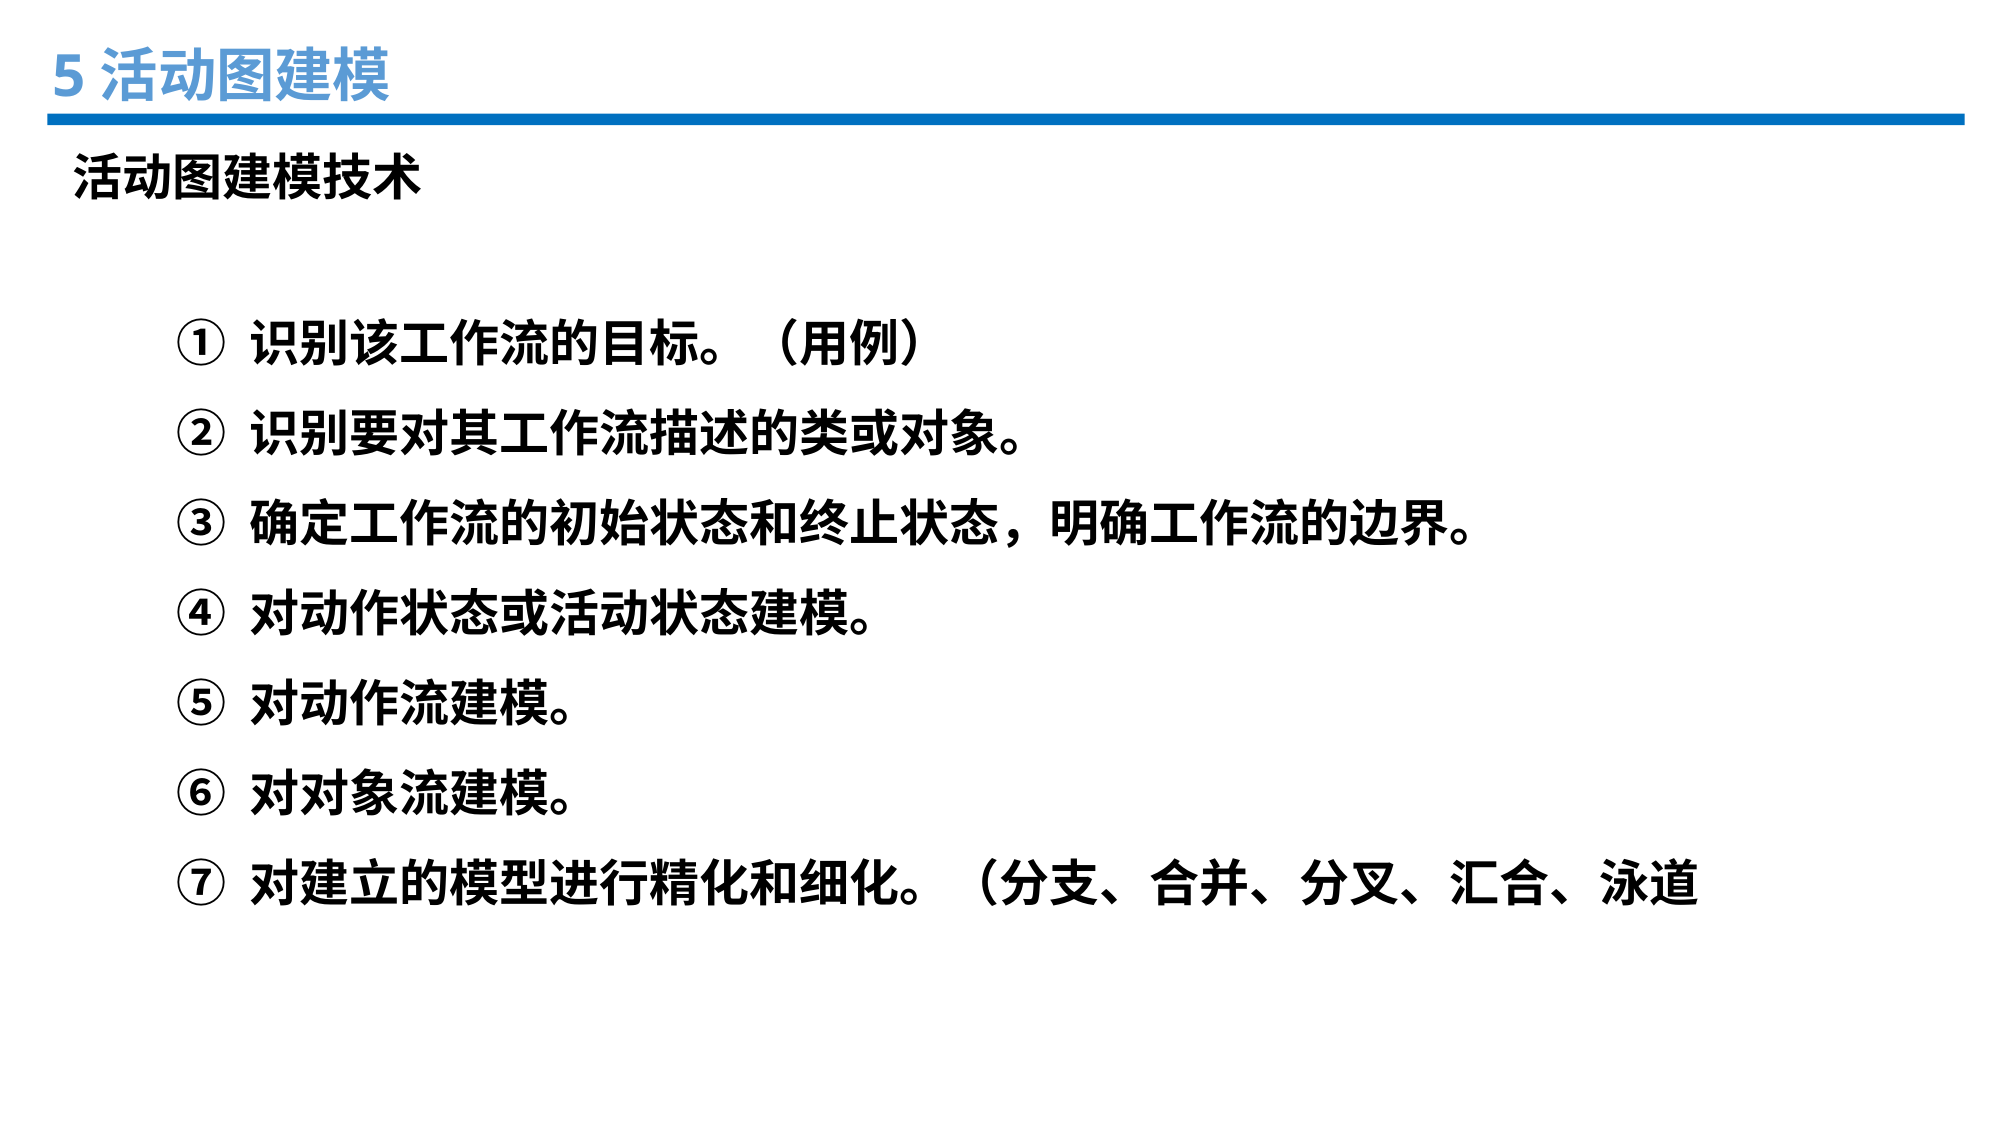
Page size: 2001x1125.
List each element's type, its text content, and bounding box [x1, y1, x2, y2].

text_box 5活动图建模 [37, 30, 406, 116]
text_box ① 识别该工作流的目标。（用例） ② 识别要对其工作流描述的类或对象。 ③ 确定工作流的初始状态和终止状态，明确工作流的边界。 ④ 对动作状态或活动状态建模。 ⑤ 对动作流建模。 ⑥ 对对象流建模。 ⑦ 对建立的模型进行精化和细化。（分支、合并、分叉、汇合、泳道 [161, 274, 1762, 920]
text_box 活动图建模技术 [57, 107, 2000, 273]
